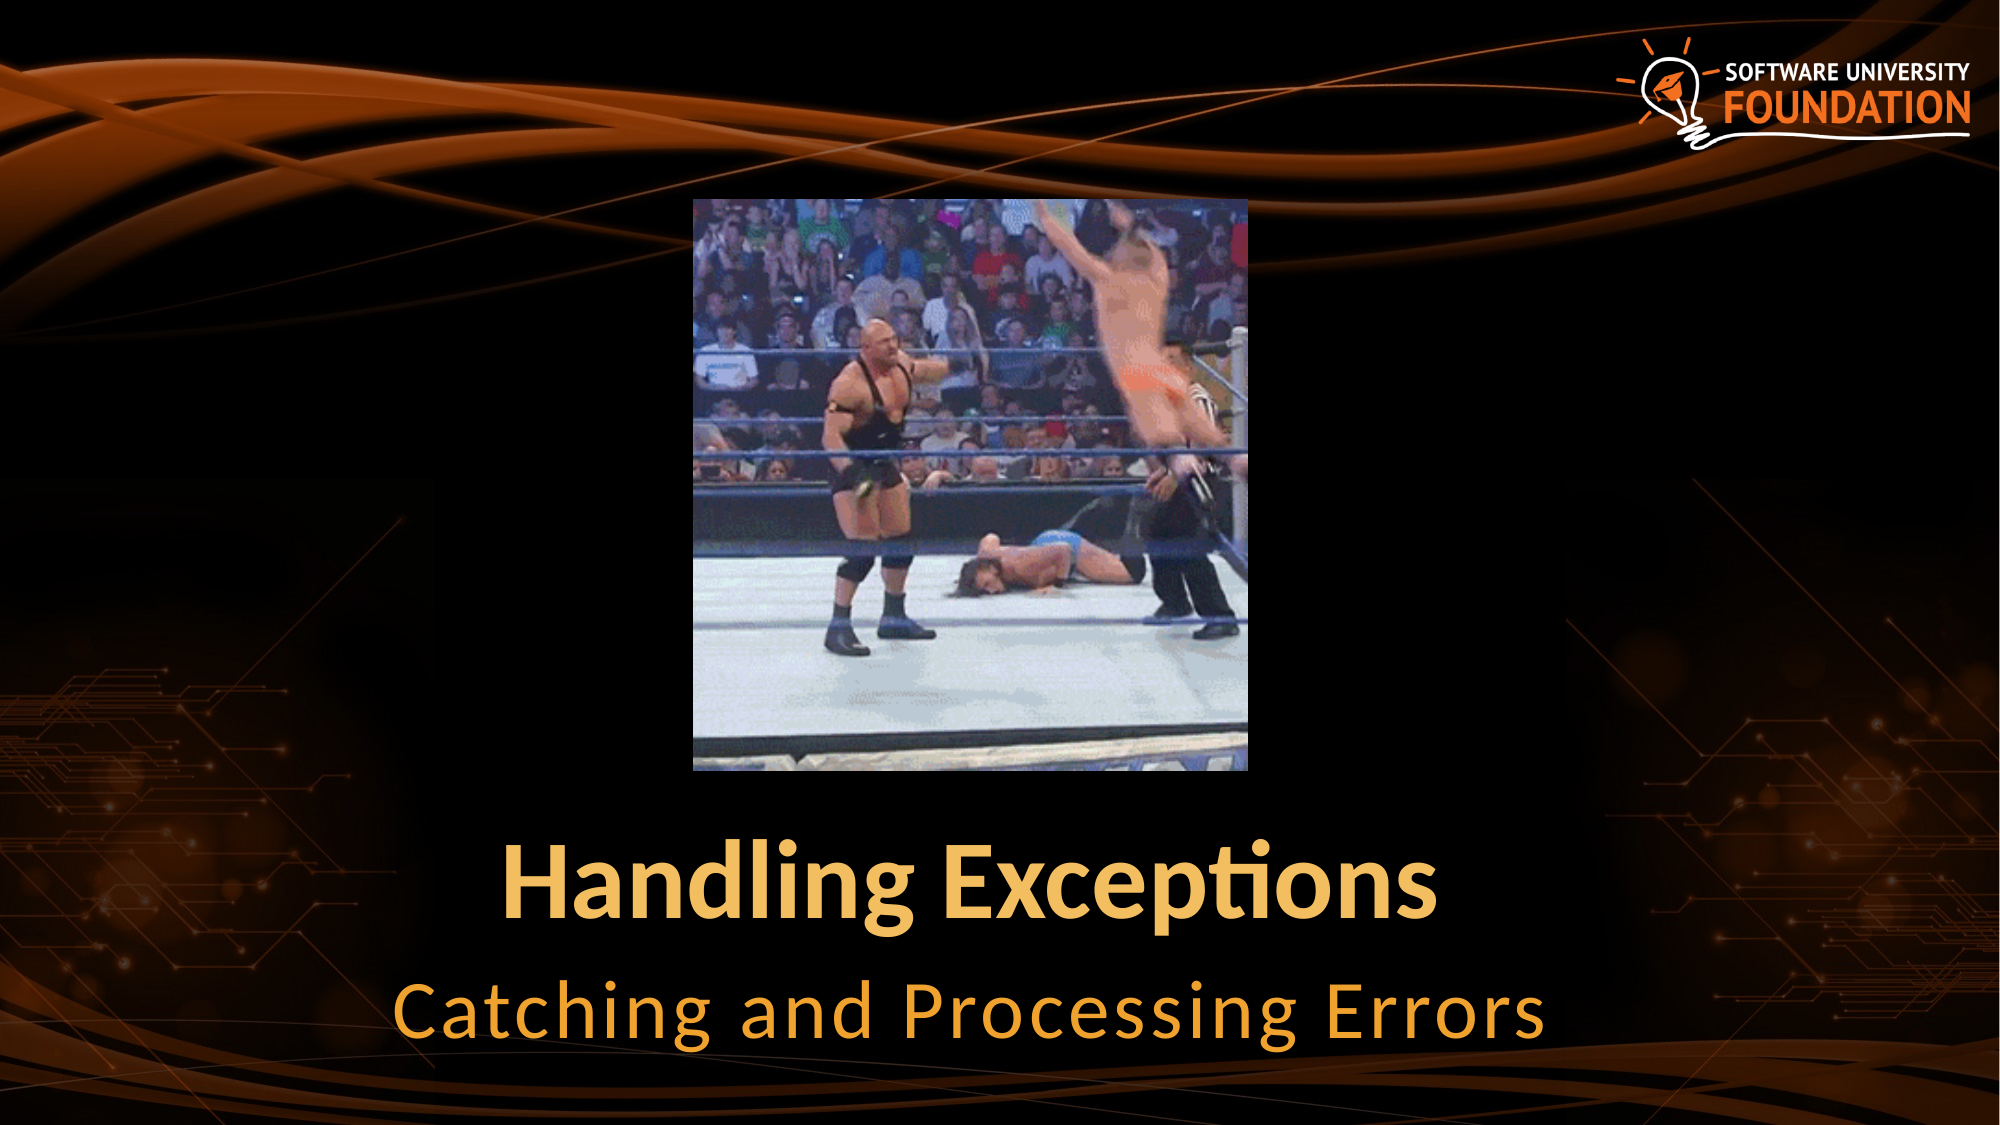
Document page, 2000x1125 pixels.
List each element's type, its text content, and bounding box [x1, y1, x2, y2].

list Catching and Processing Errors [237, 944, 1704, 1057]
picture [0, 0, 2000, 1125]
title Handling Exceptions [237, 792, 1704, 944]
